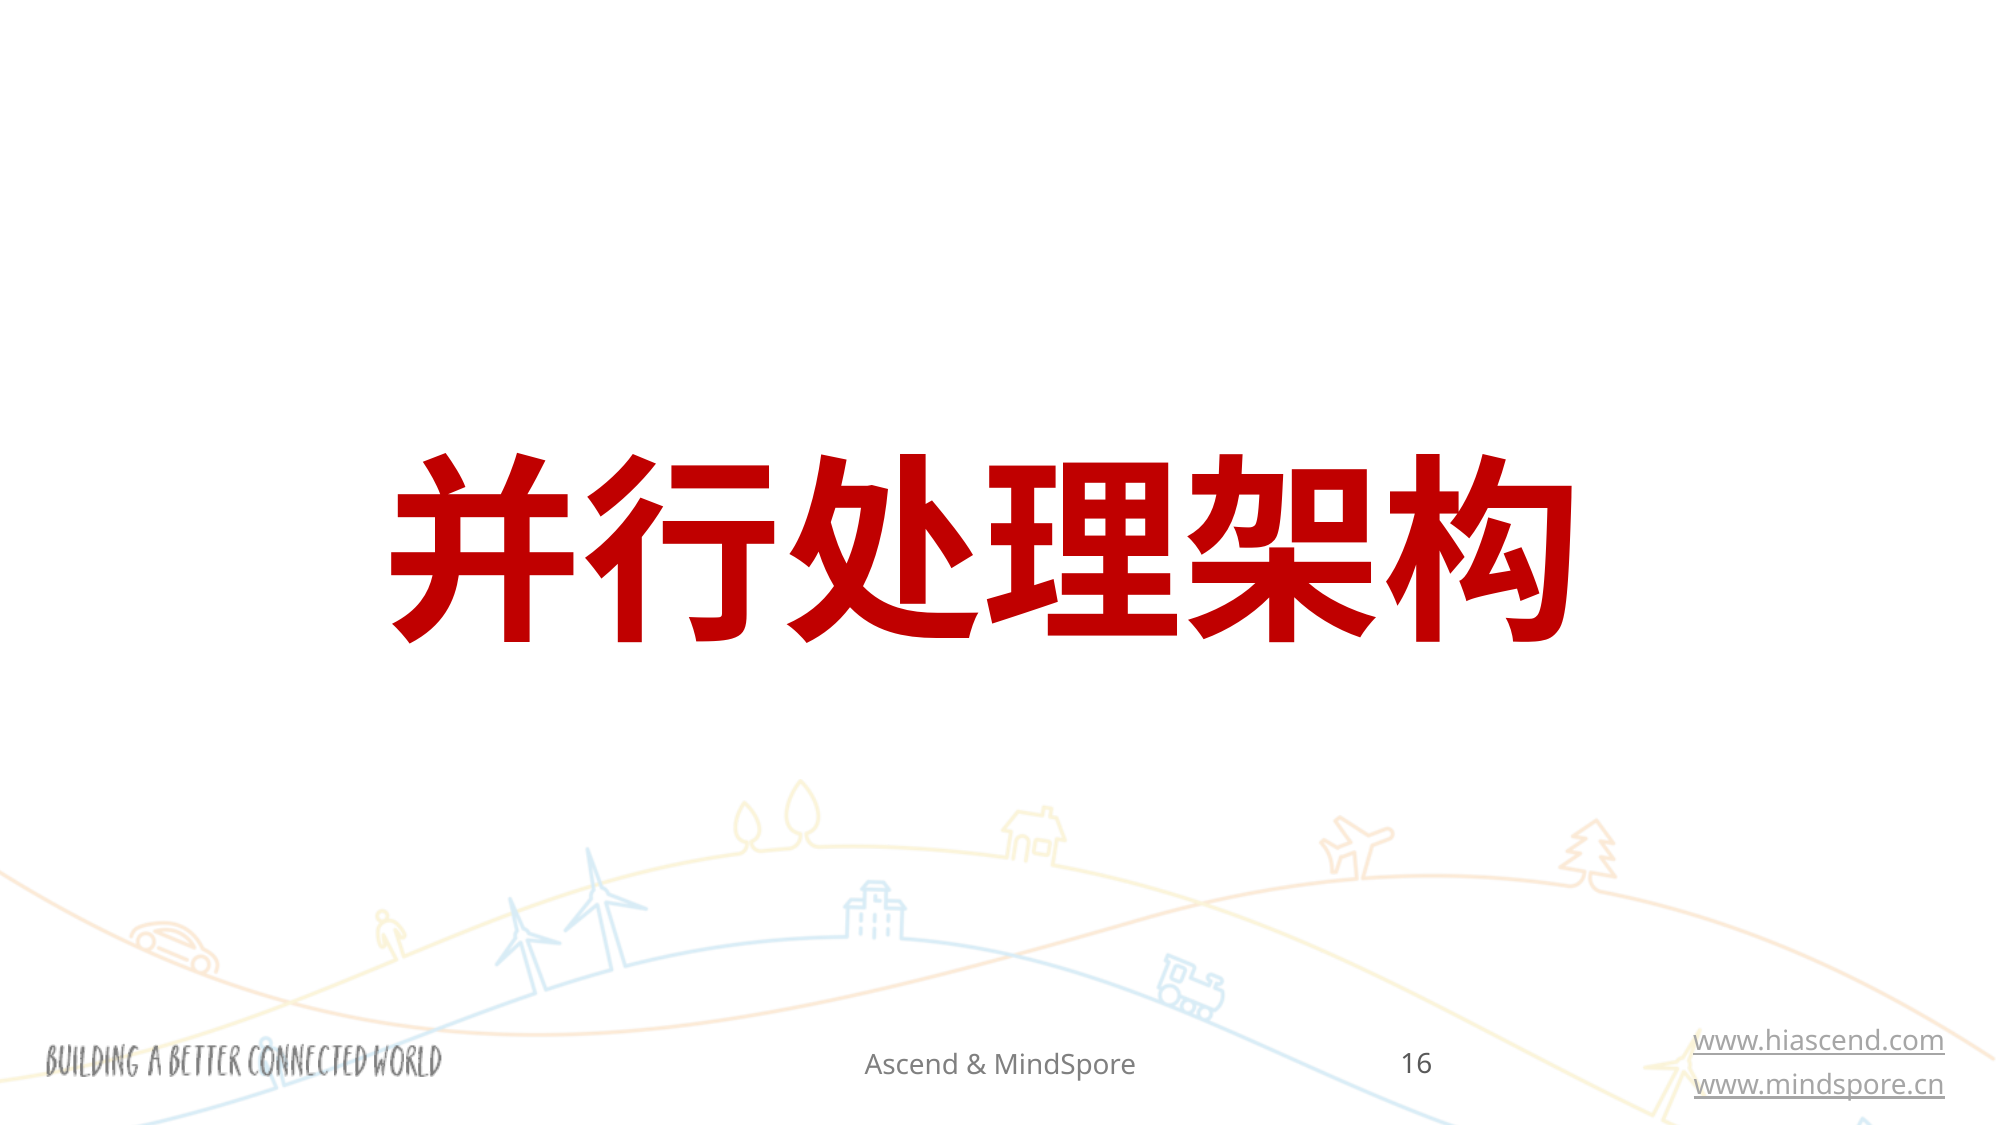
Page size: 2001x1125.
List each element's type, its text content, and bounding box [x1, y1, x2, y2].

title 并行处理架构 [102, 111, 1863, 929]
picture [23, 1023, 468, 1105]
